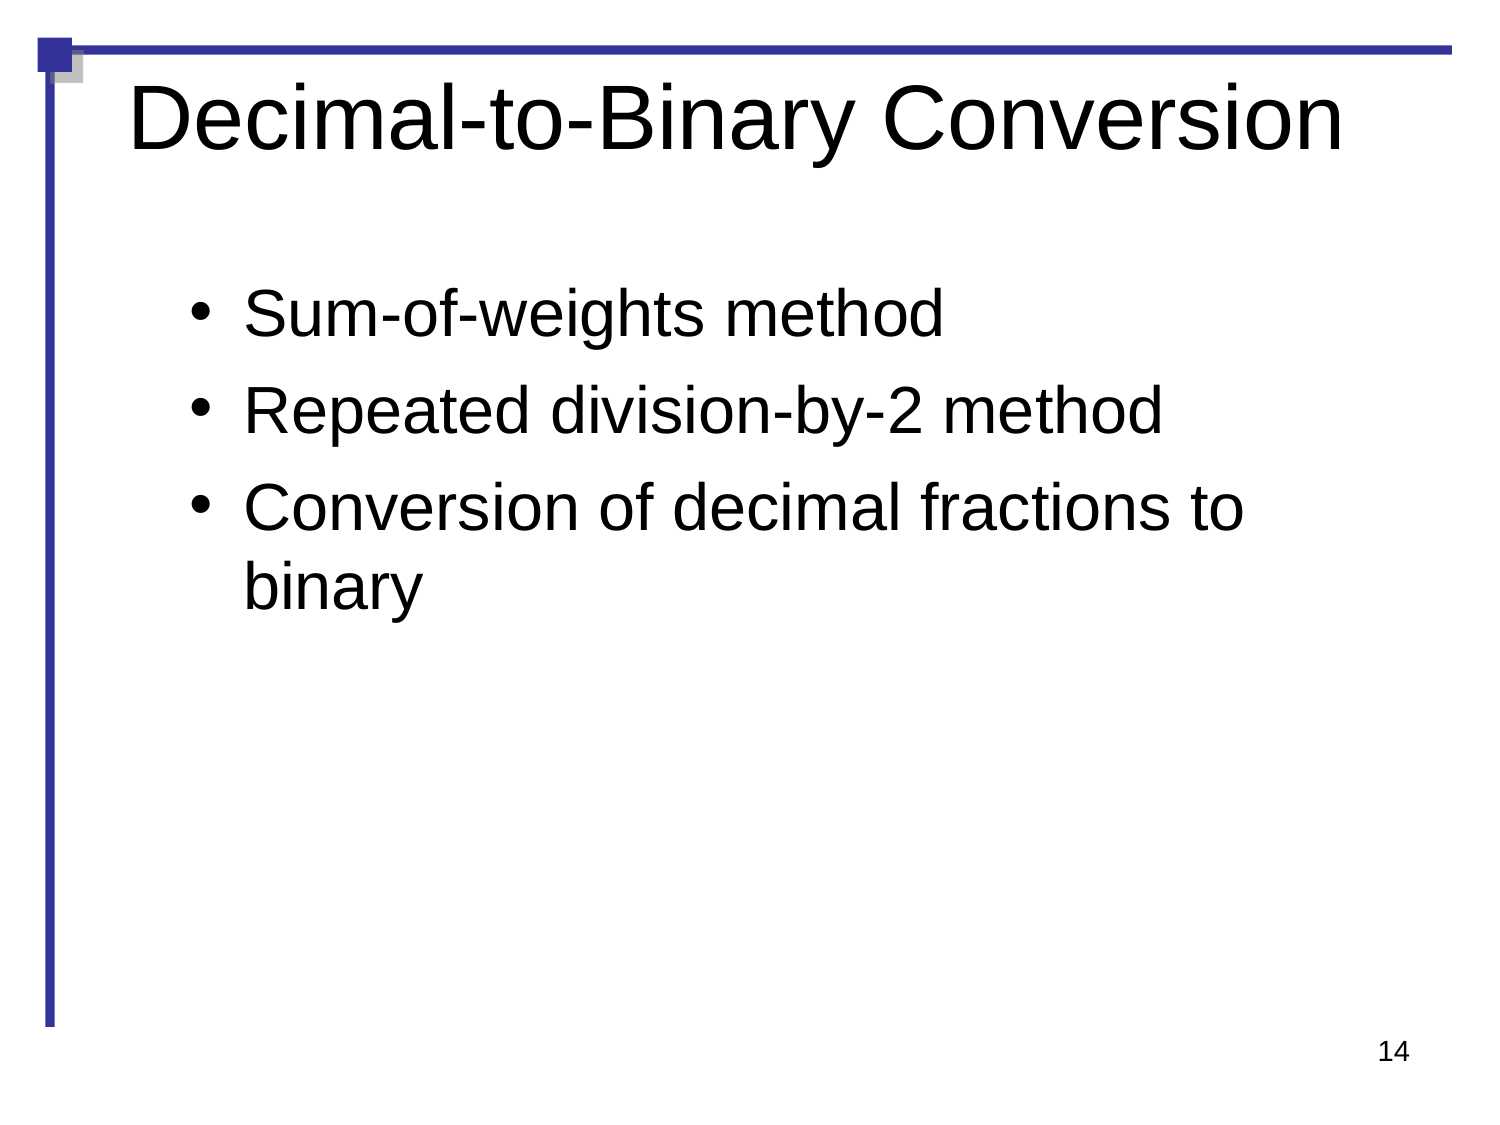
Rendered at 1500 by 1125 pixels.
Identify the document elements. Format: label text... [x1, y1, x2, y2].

text_box 14 [1074, 1031, 1425, 1103]
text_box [37, 37, 1448, 1023]
